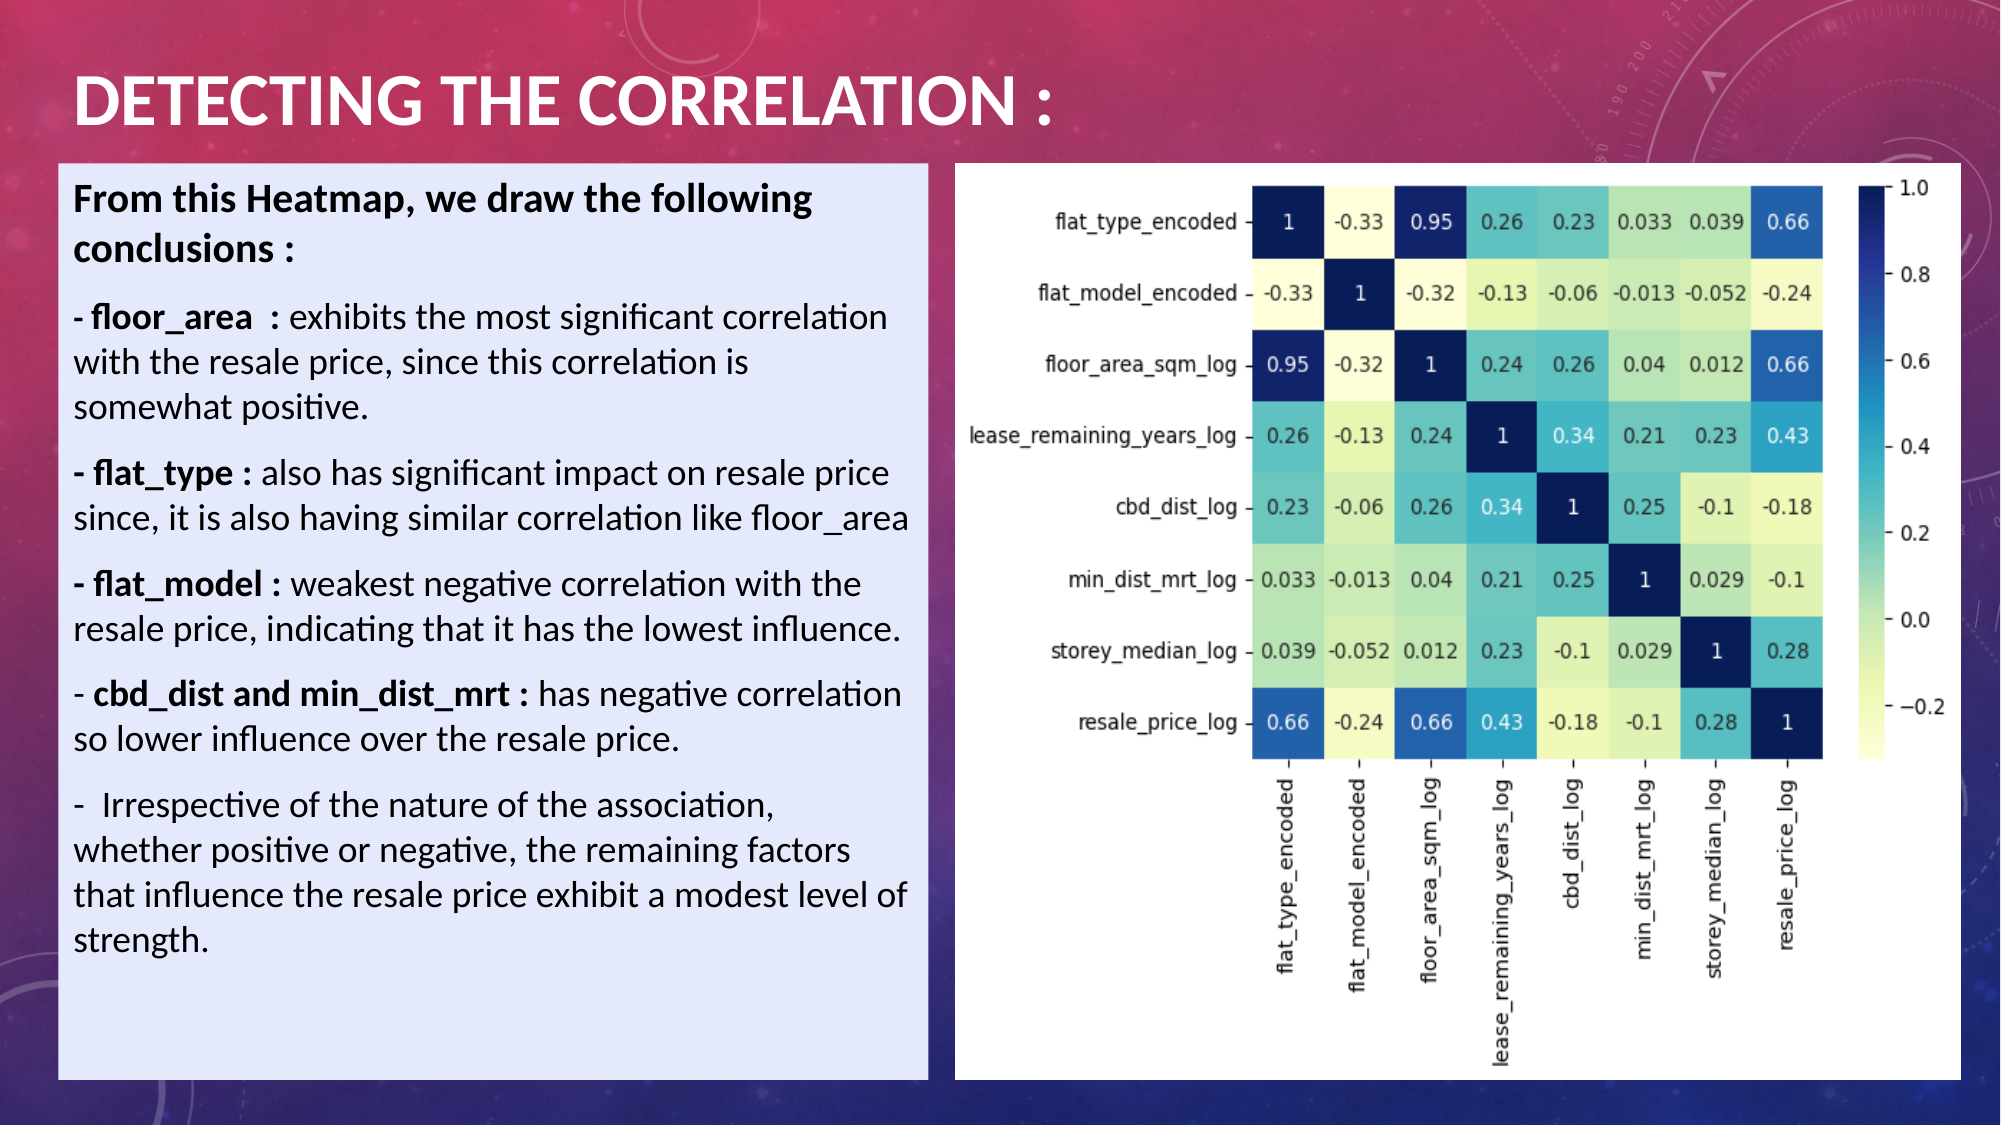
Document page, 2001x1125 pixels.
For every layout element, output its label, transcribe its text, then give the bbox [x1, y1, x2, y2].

picture [0, 0, 2001, 1125]
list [955, 163, 1962, 1081]
title DETECTING THE CORRELATION : [58, 29, 1290, 149]
list From this Heatmap, we draw the following conclusions : - floor_area : exhibits the most significant correlation with the resale price, since this correlation is somewhat positive. - flat_type : also has significant impact on resale price since, it is also having similar correlation like floor_area - flat_model : weakest negative correlation with the resale price, indicating that it has the lowest influence. - cbd_dist and min_dist_mrt : has negative correlation so lower influence over the resale price. - Irrespective of the nature of the association, whether positive or negative, the remaining factors that influence the resale price exhibit a modest level of strength. [58, 163, 929, 1080]
